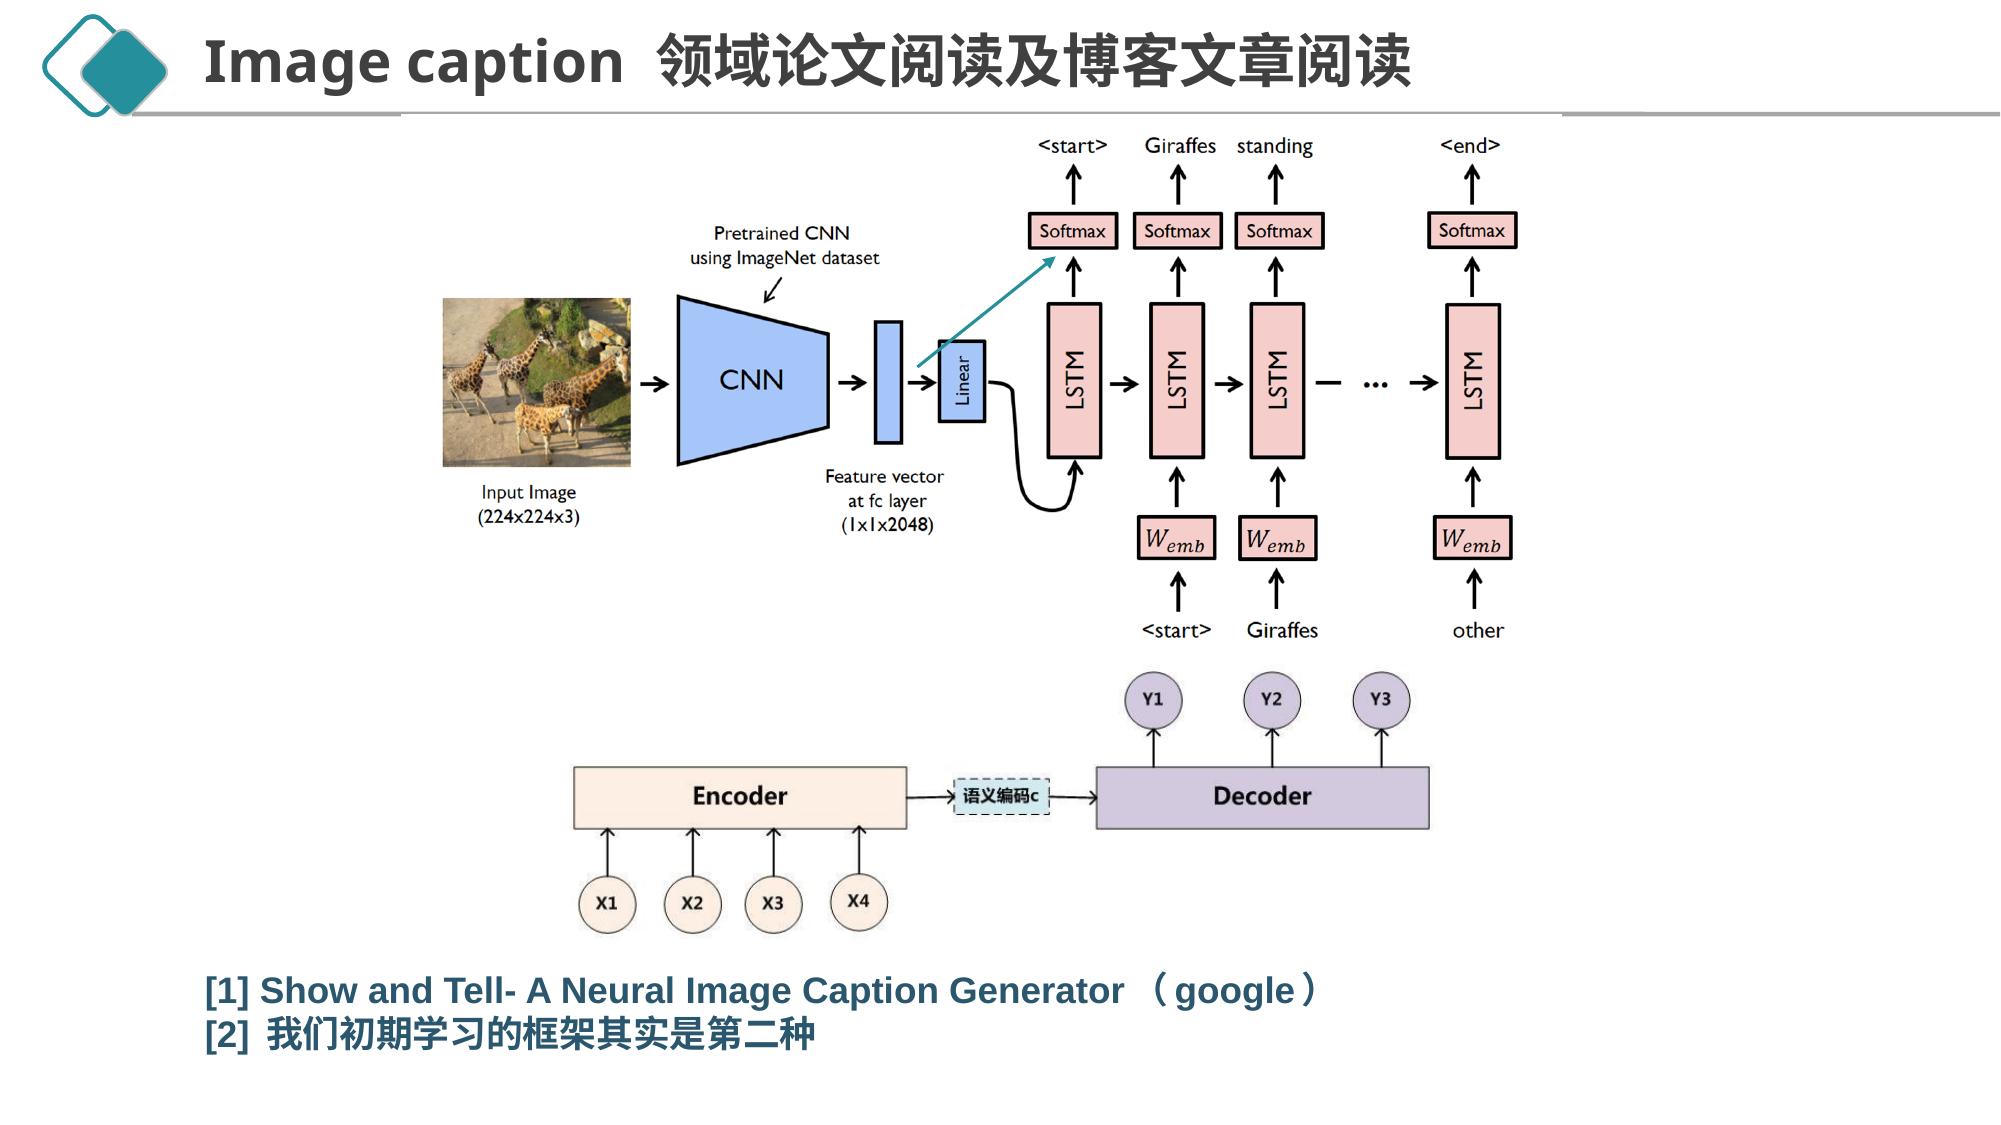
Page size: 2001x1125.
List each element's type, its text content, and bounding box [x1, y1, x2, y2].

text_box Image caption 领域论文阅读及博客文章阅读 [190, 25, 1540, 115]
text_box [1] Show and Tell- A Neural Image Caption Generator（google） [2] 我们初期学习的框架其实是第二种 [204, 966, 1907, 1056]
picture [562, 664, 1438, 939]
picture [401, 114, 1562, 655]
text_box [917, 256, 1056, 367]
